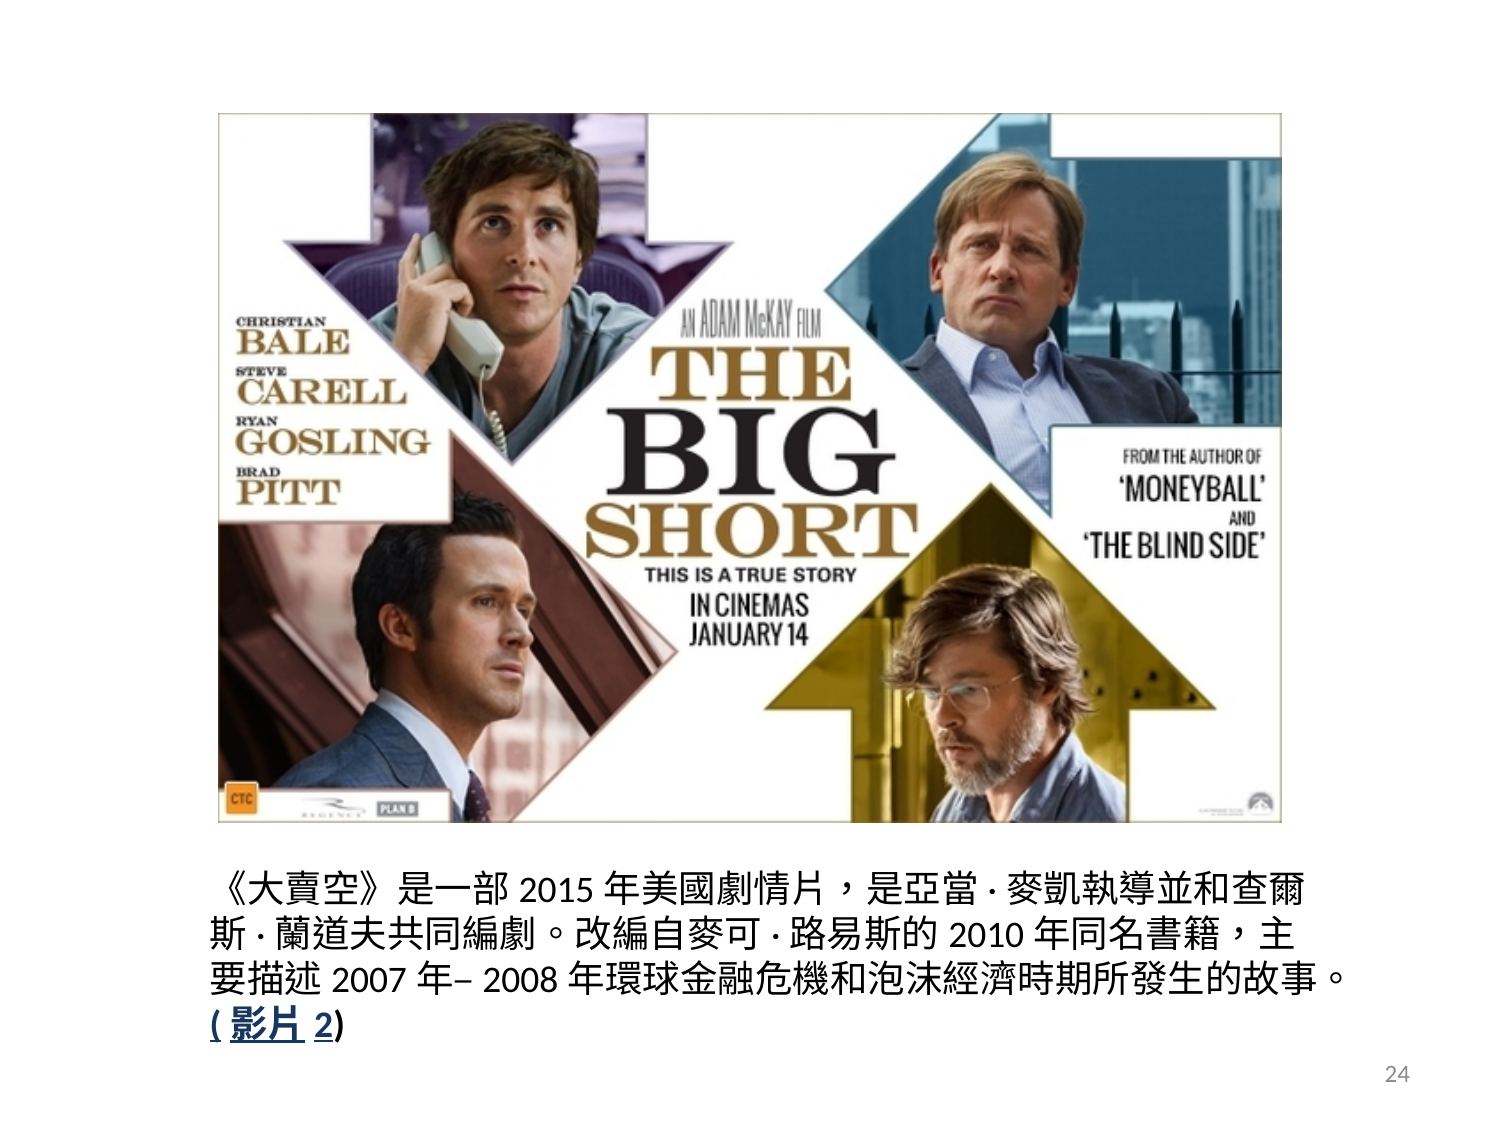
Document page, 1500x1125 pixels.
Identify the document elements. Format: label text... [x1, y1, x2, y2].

text_box 《大賣空》是一部2015年美國劇情片，是亞當·麥凱執導並和查爾斯·蘭道夫共同編劇。改編自麥可·路易斯的2010年同名書籍，主要描述2007年–2008年環球金融危機和泡沫經濟時期所發生的故事。(影片2) [194, 857, 1341, 1052]
picture [218, 113, 1282, 823]
slide_number 24 [1074, 1042, 1425, 1103]
